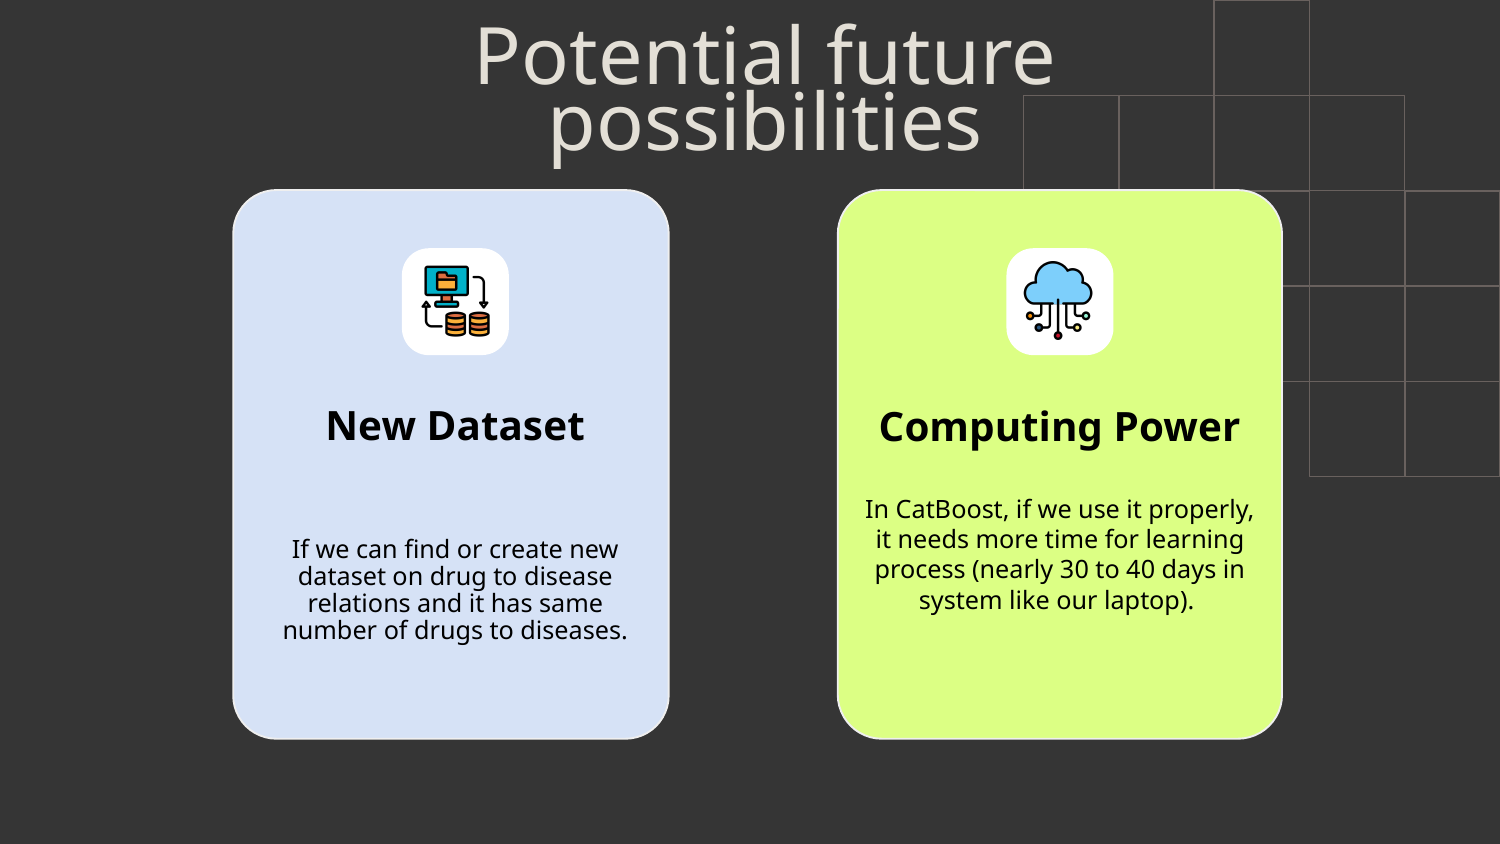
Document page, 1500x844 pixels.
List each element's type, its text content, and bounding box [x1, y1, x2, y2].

picture [1019, 261, 1098, 340]
title Potential future possibilities [250, 16, 1265, 94]
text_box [232, 189, 1283, 739]
picture [416, 261, 495, 340]
